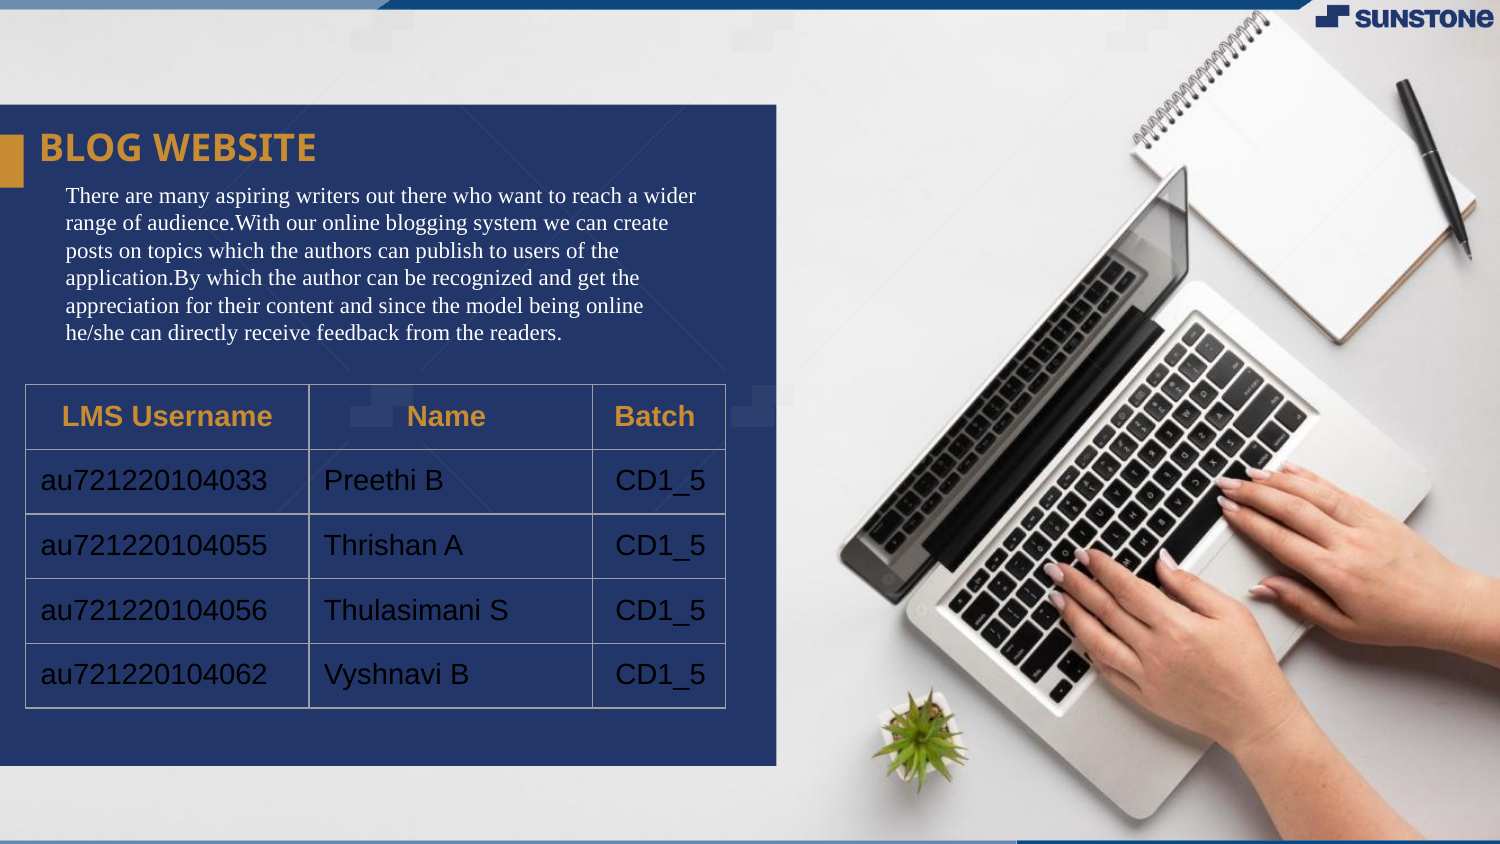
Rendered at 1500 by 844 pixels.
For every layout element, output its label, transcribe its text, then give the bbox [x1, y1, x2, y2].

table_cell au721220104033 [26, 450, 191, 513]
table_cell CD1_5 [593, 644, 725, 707]
table_cell au721220104055 [26, 515, 308, 578]
table_cell CD1_5 [593, 579, 725, 643]
table_cell Thrishan A [310, 521, 592, 578]
table_cell au721220104056 [26, 579, 308, 643]
table_cell Thulasimani S [310, 579, 592, 643]
table_cell CD1_5 [593, 521, 725, 578]
table_cell Vyshnavi B [310, 644, 592, 707]
list There are many aspiring writers out there who want to reach a wider range of audience.With our online blogging system we can create posts on topics which the authors can publish to users of the application.By which the author can be recognized and get the appreciation for their content and since the model being online he/she can directly receive feedback from the readers. [32, 172, 191, 370]
table_cell au721220104062 [26, 644, 308, 707]
title BLOG WEBSITE [23, 119, 191, 173]
table_header LMS Username [26, 385, 191, 449]
picture [0, 0, 1500, 844]
